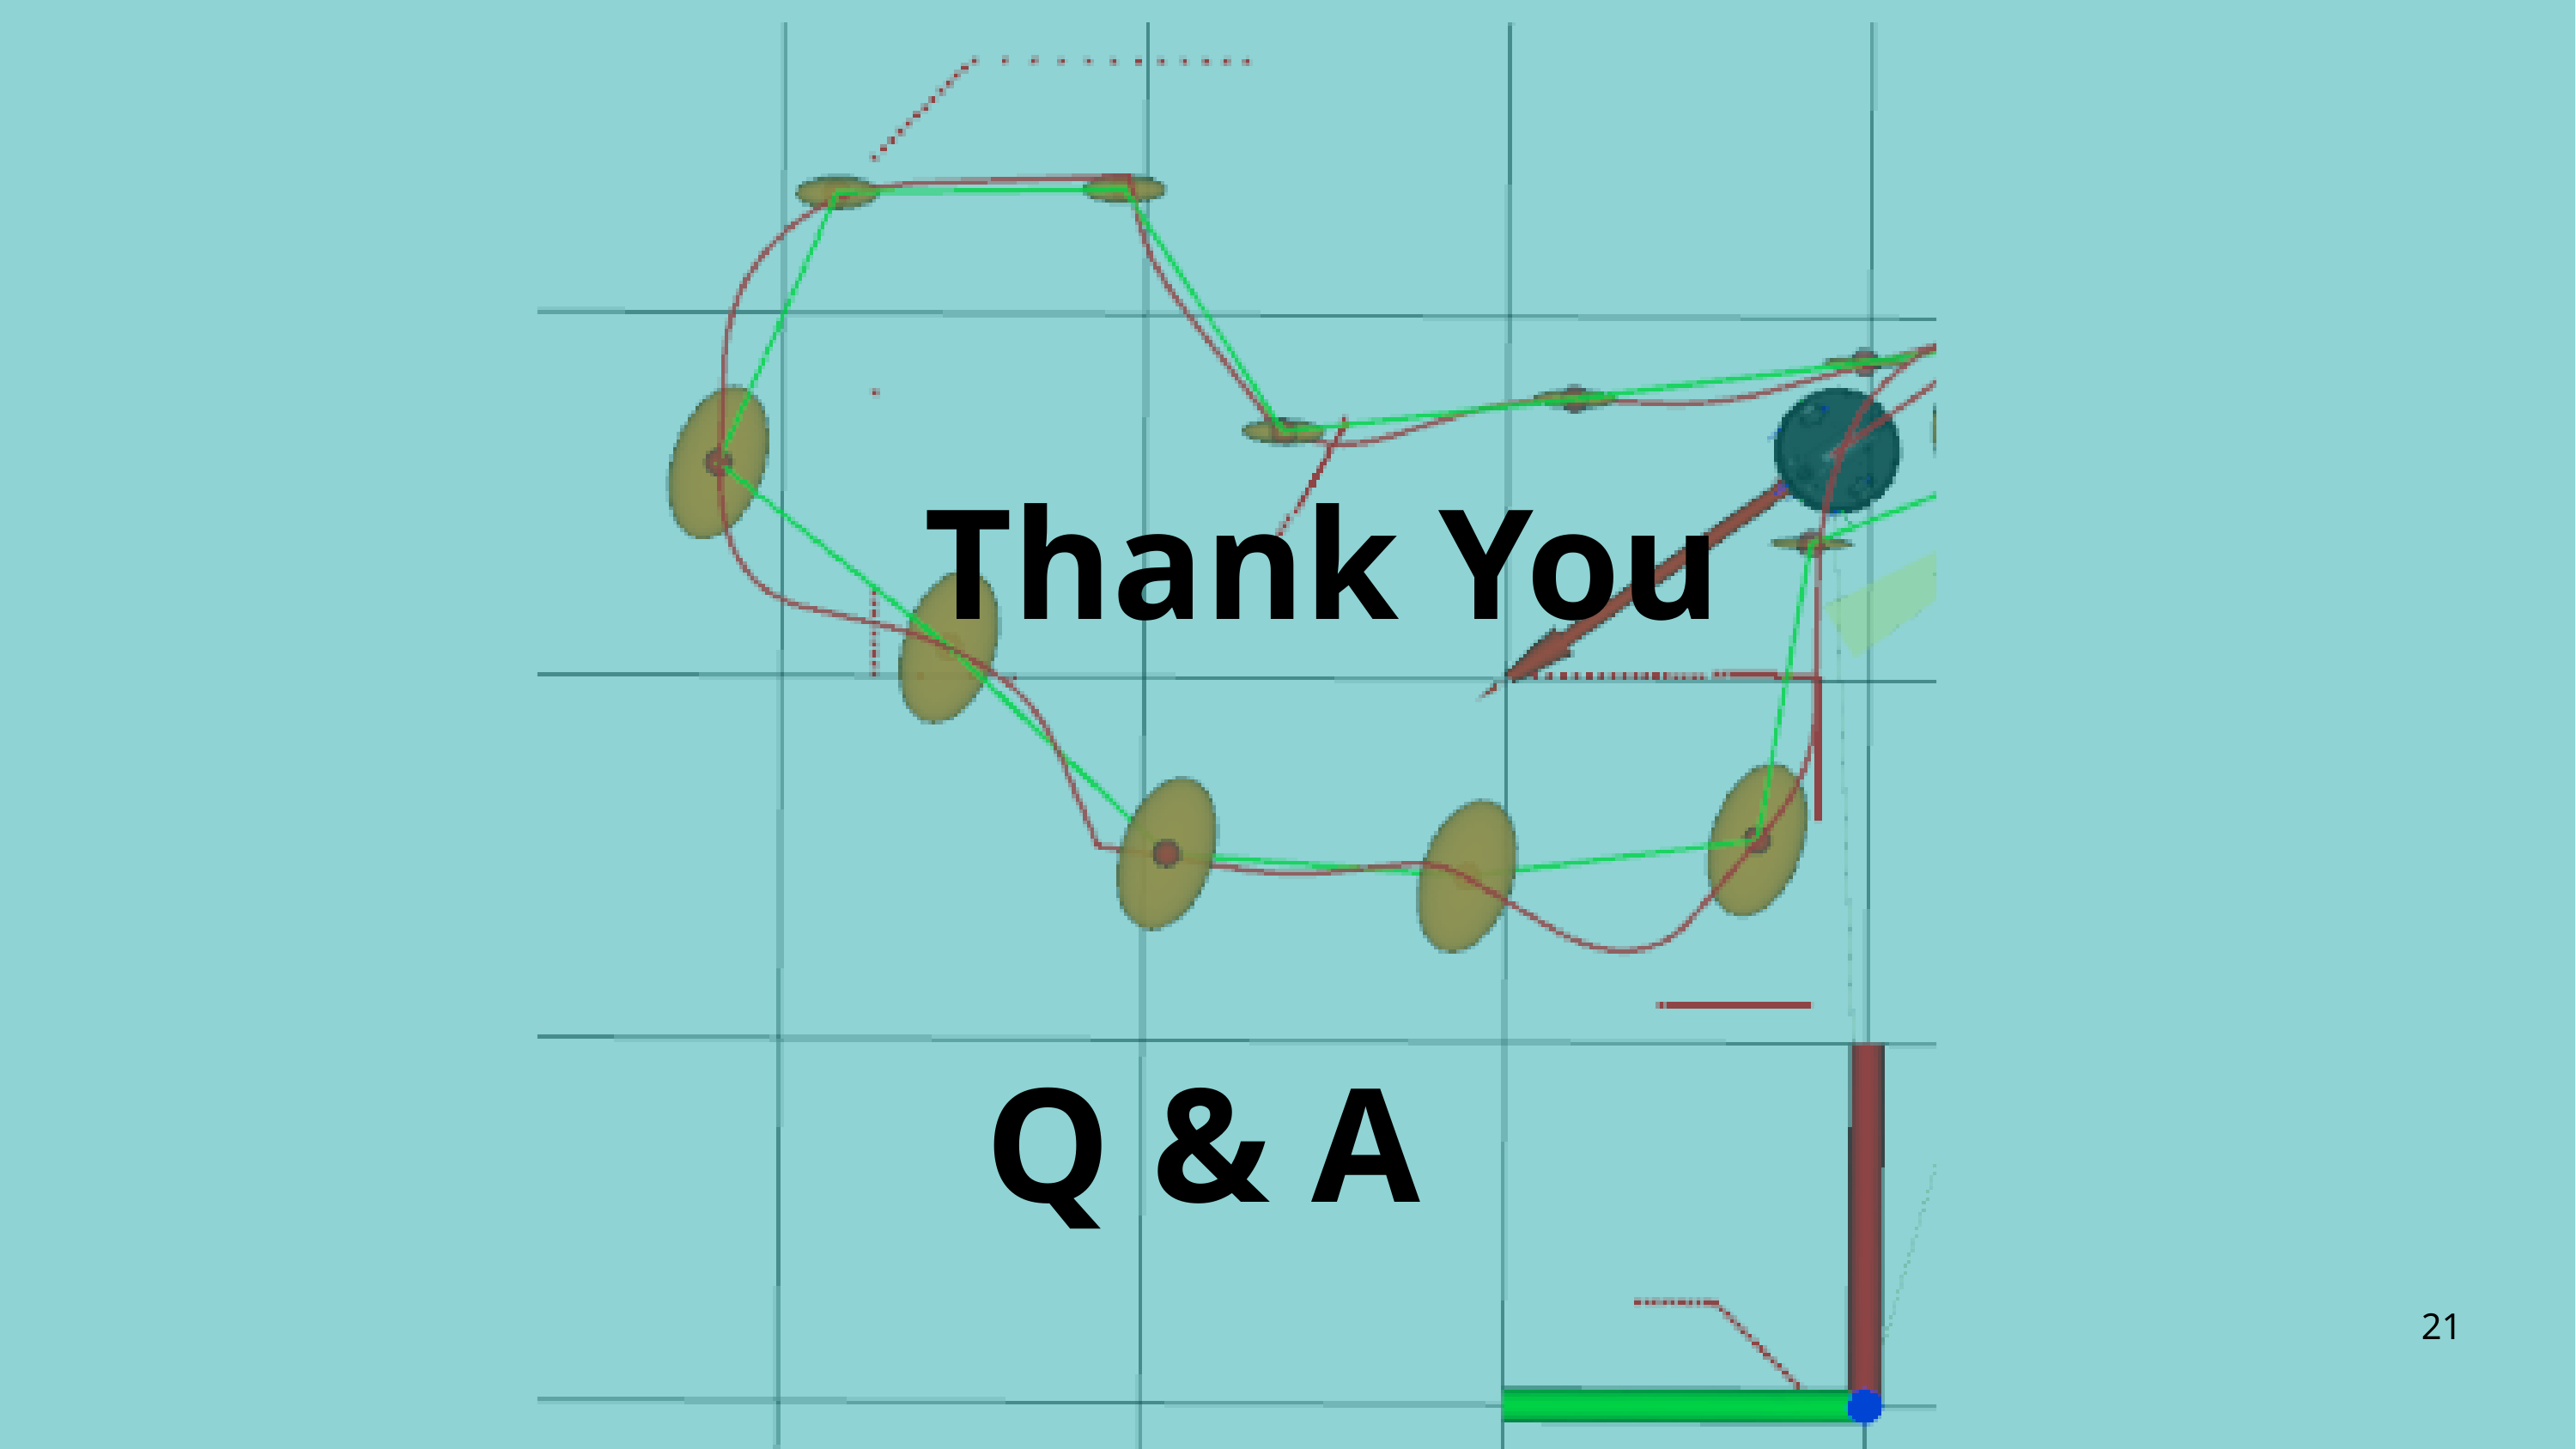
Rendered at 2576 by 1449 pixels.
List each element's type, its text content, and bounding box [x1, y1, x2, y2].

text_box Q & A [203, 1012, 2202, 1234]
text_box 21 [2421, 1296, 2463, 1348]
text_box Thank You [343, 436, 2342, 651]
text_box [0, 0, 2576, 1449]
